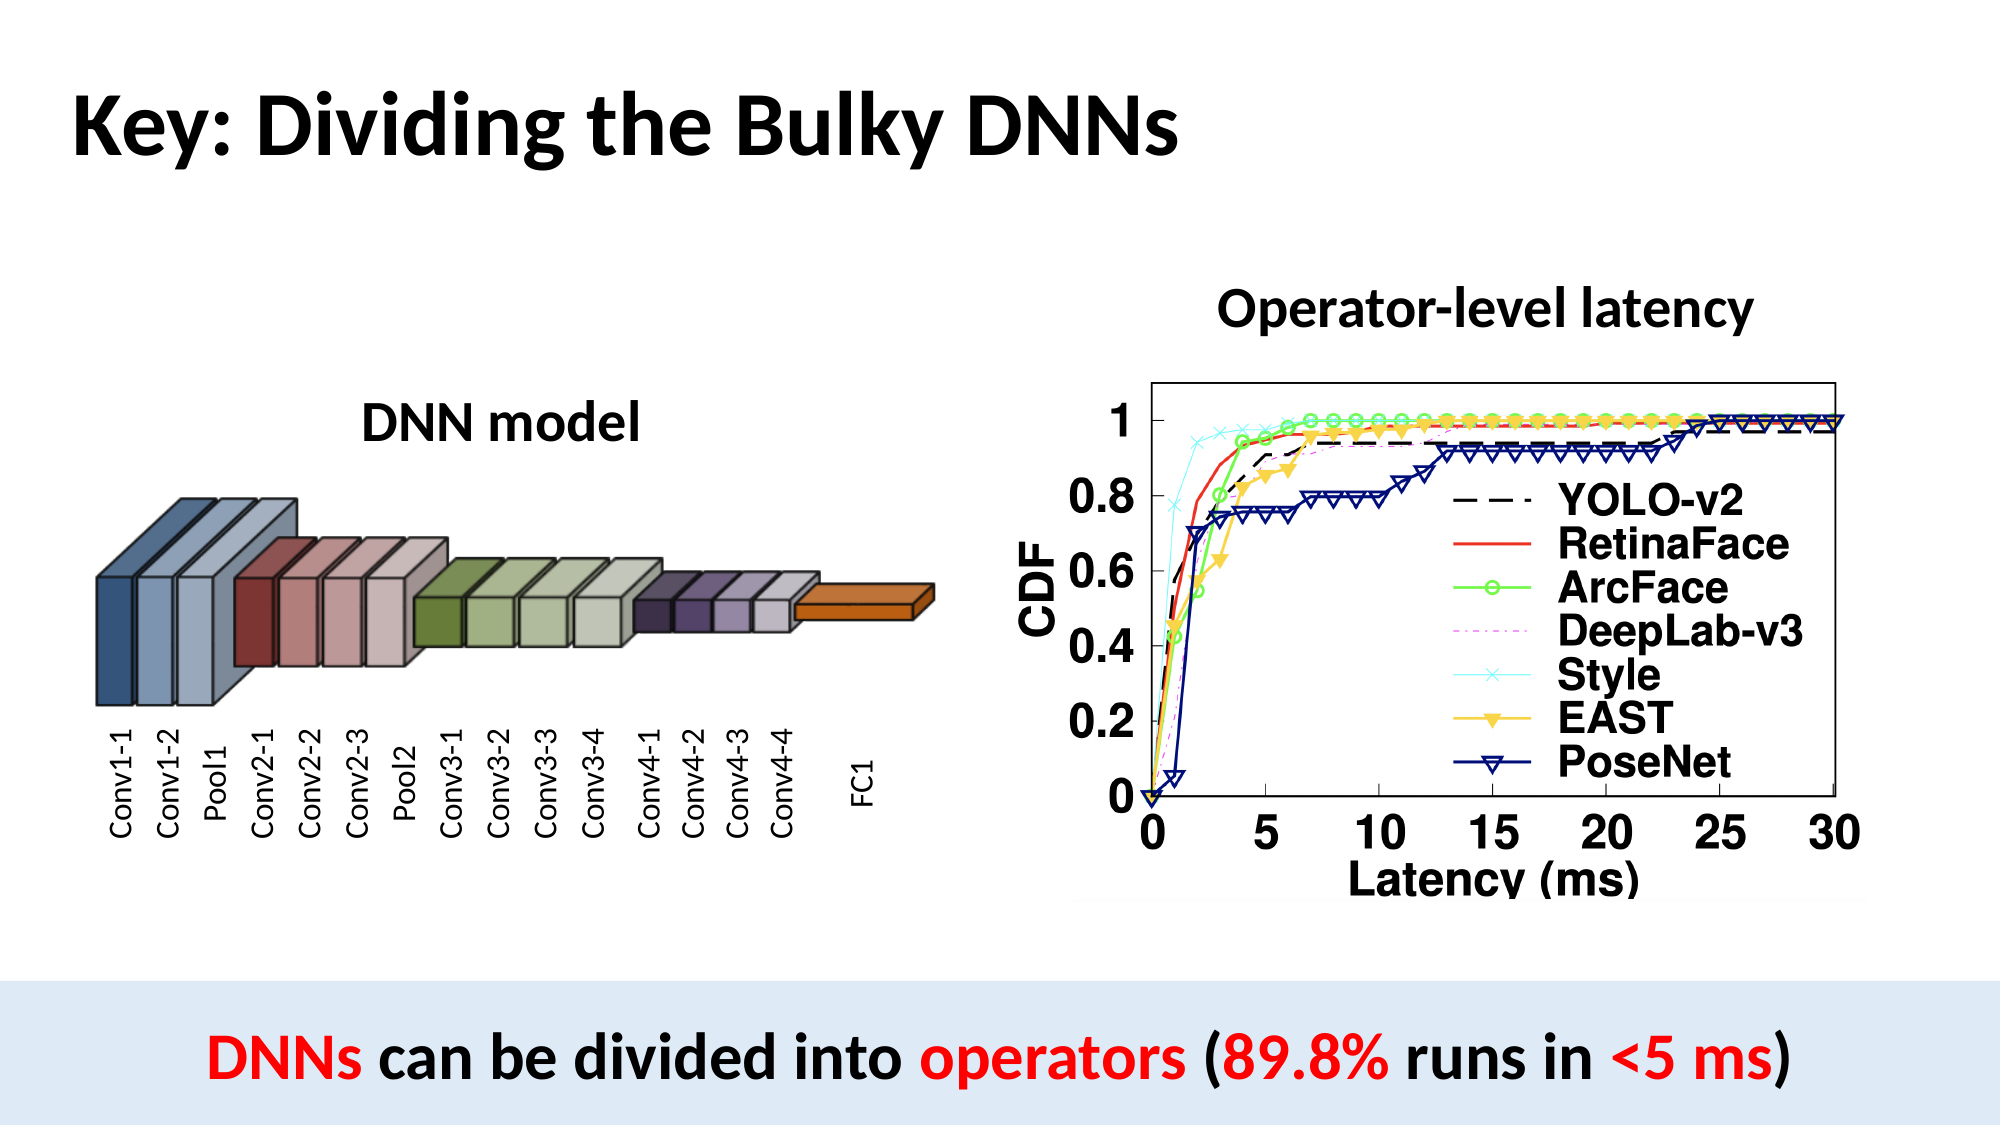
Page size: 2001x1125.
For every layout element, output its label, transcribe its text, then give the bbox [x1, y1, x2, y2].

text_box Conv4-2 [663, 709, 707, 860]
text_box Conv4-4 [751, 709, 808, 860]
text_box Conv2-1 [232, 709, 279, 860]
text_box Operator-level latency [1124, 262, 1849, 313]
text_box Conv4-1 [618, 709, 663, 860]
text_box Conv2-3 [327, 709, 374, 860]
text_box Pool2 [374, 709, 421, 860]
text_box FC1 [831, 709, 888, 860]
slide_number 10 [1416, 1065, 1973, 1125]
text_box DNNs can be divided into operators (89.8% runs in <5 ms) [0, 980, 2000, 1125]
text_box DNN model [139, 375, 864, 427]
text_box Conv3-2 [468, 709, 515, 860]
text_box Conv1-2 [137, 709, 185, 860]
text_box Conv2-2 [279, 709, 327, 860]
title Key: Dividing the Bulky DNNs [57, 60, 1957, 174]
text_box Conv3-1 [421, 709, 468, 860]
text_box Conv1-1 [90, 709, 137, 860]
text_box Pool1 [185, 709, 232, 860]
picture [1006, 367, 1868, 902]
text_box Conv3-4 [563, 709, 618, 860]
picture [93, 495, 938, 709]
text_box Conv4-3 [707, 709, 751, 860]
text_box Conv3-3 [515, 709, 563, 860]
